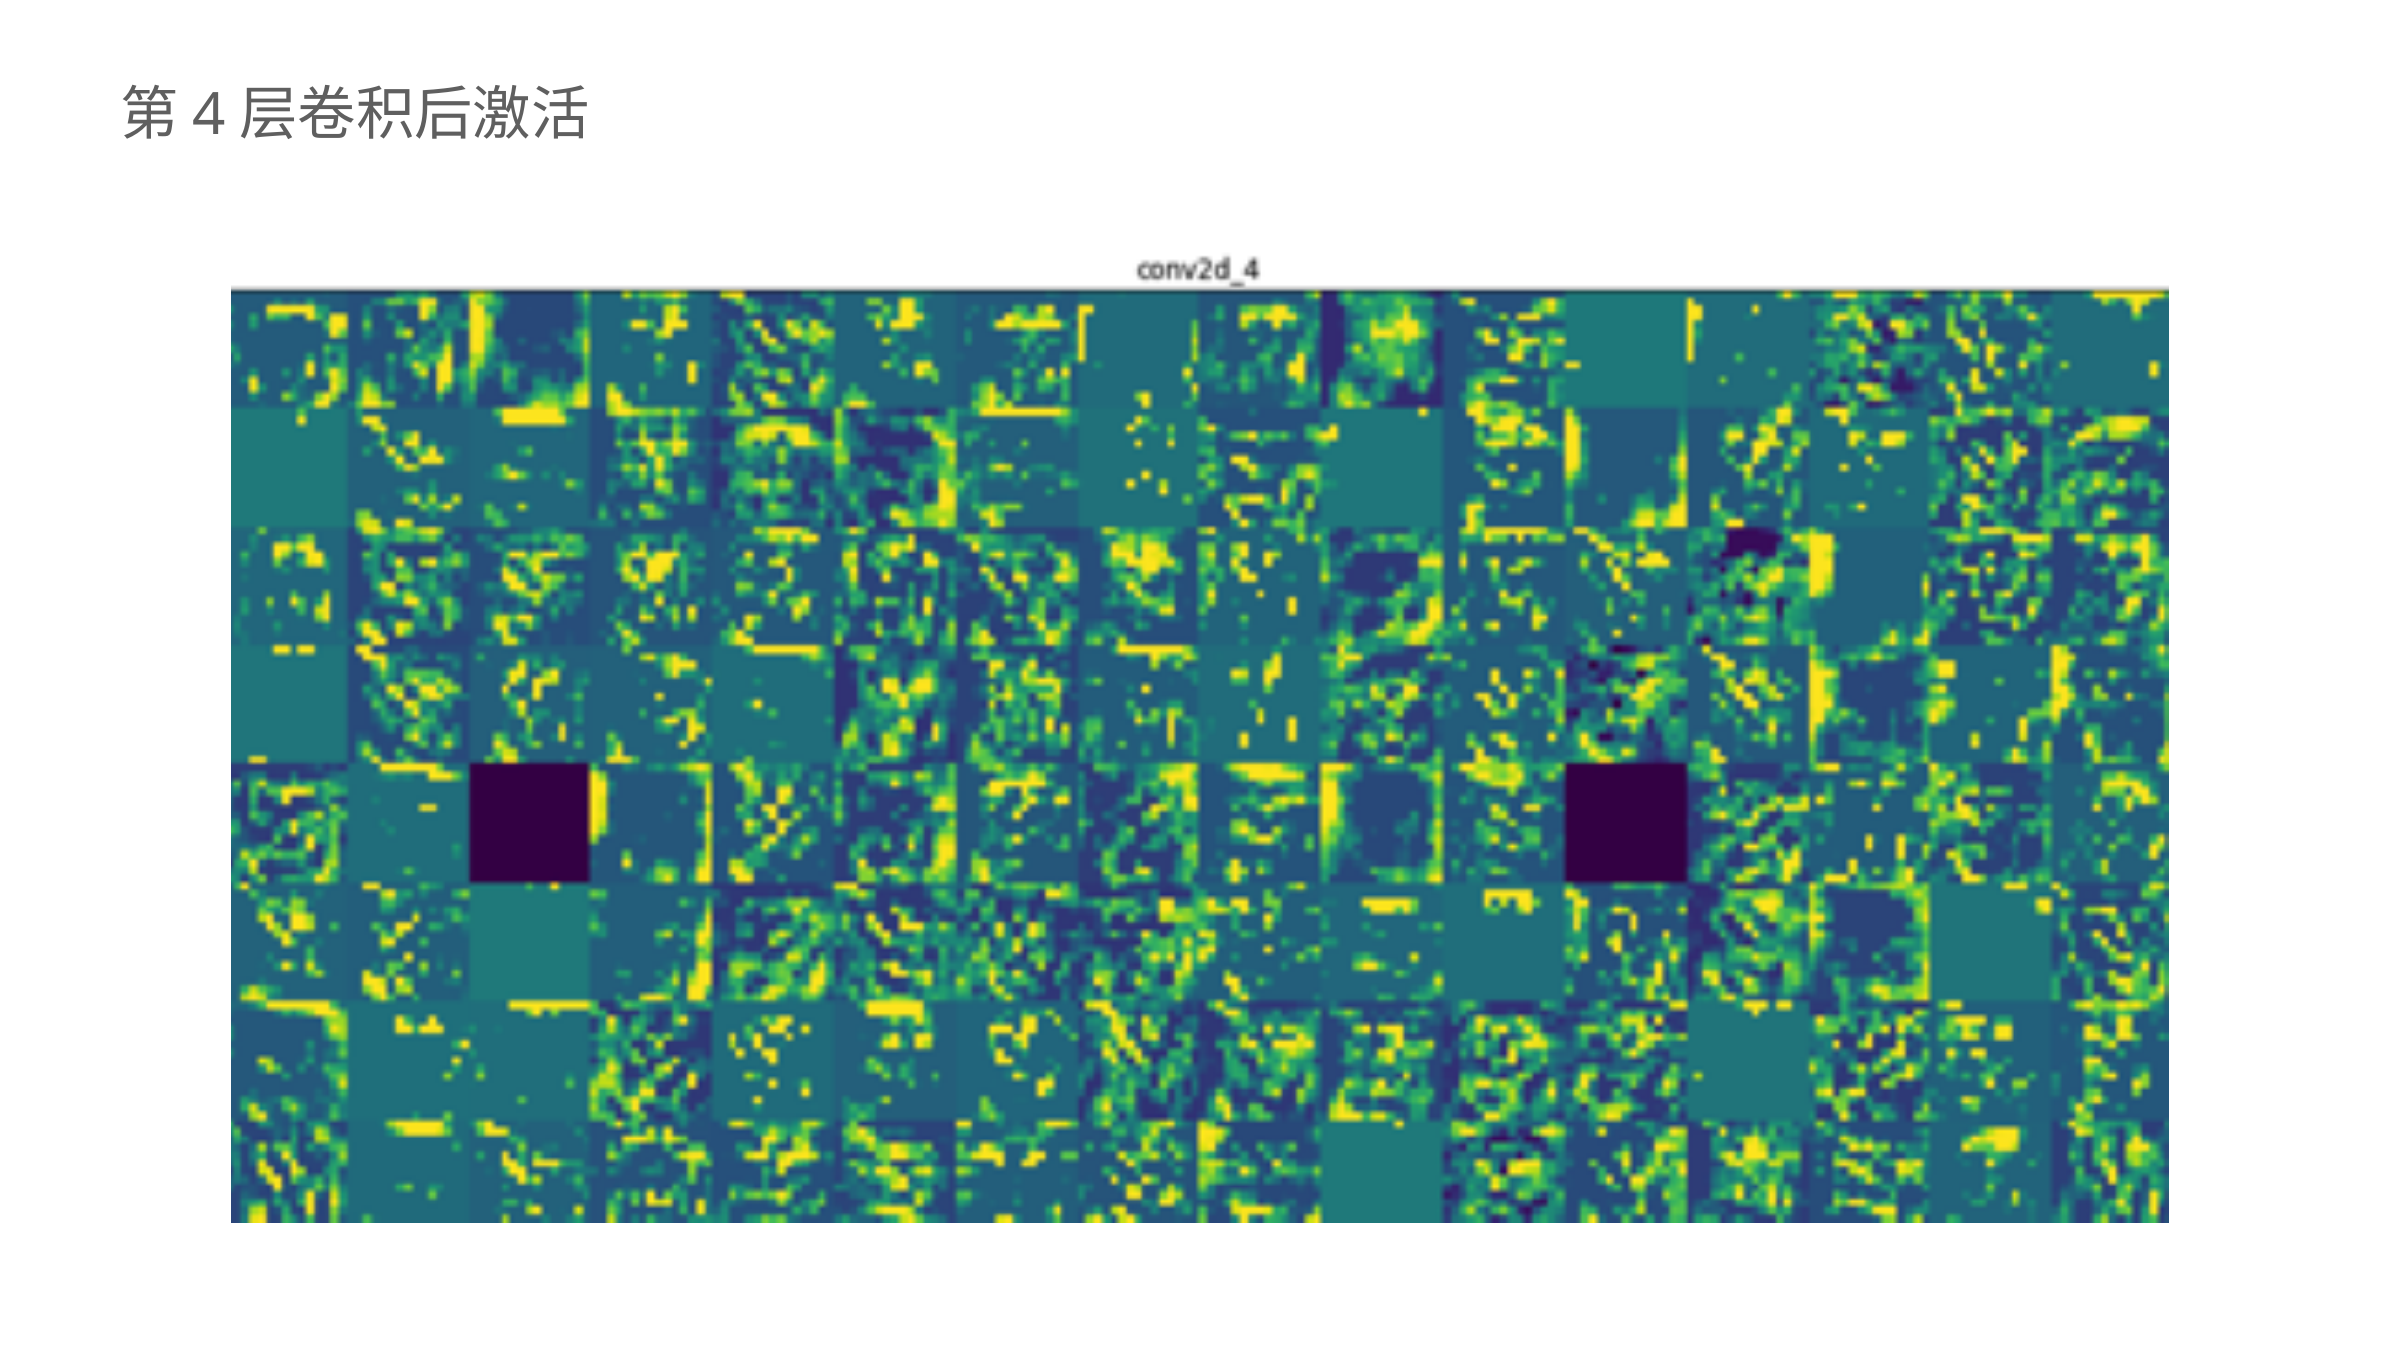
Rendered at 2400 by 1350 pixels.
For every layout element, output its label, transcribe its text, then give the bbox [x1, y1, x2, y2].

picture [231, 251, 2169, 1223]
text_box 第4层卷积后激活 [107, 64, 1819, 180]
